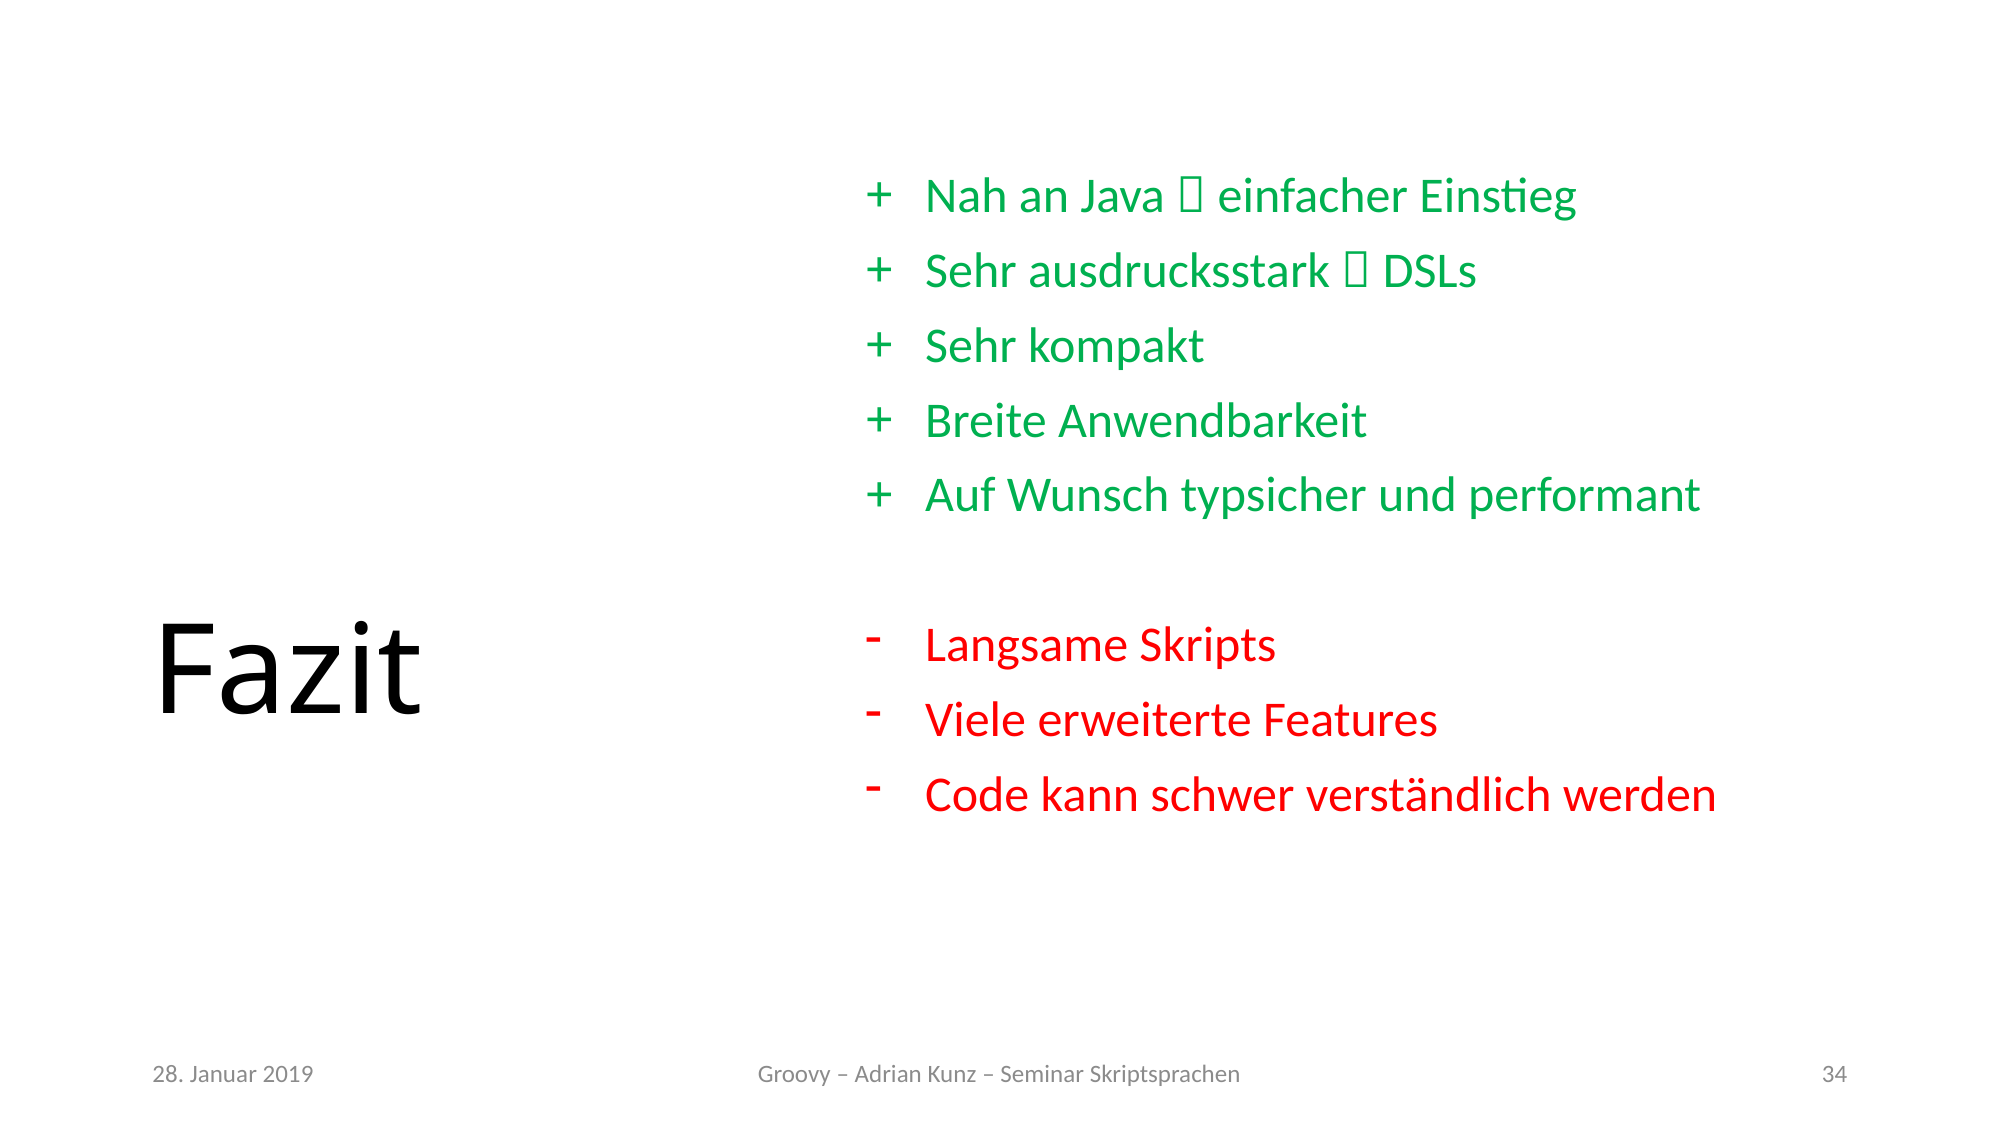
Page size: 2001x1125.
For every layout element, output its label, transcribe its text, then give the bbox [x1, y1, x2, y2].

text_box Nah an Java  einfacher Einstieg Sehr ausdrucksstark  DSLs Sehr kompakt Breite Anwendbarkeit Auf Wunsch typsicher und performant Langsame Skripts Viele erweiterte Features Code kann schwer verständlich werden [850, 161, 1863, 962]
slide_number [137, 1042, 588, 1103]
footer Groovy – Adrian Kunz – Seminar Skriptsprachen [662, 1042, 1338, 1103]
title Fazit [136, 280, 850, 749]
slide_number 34 [1412, 1042, 1863, 1103]
